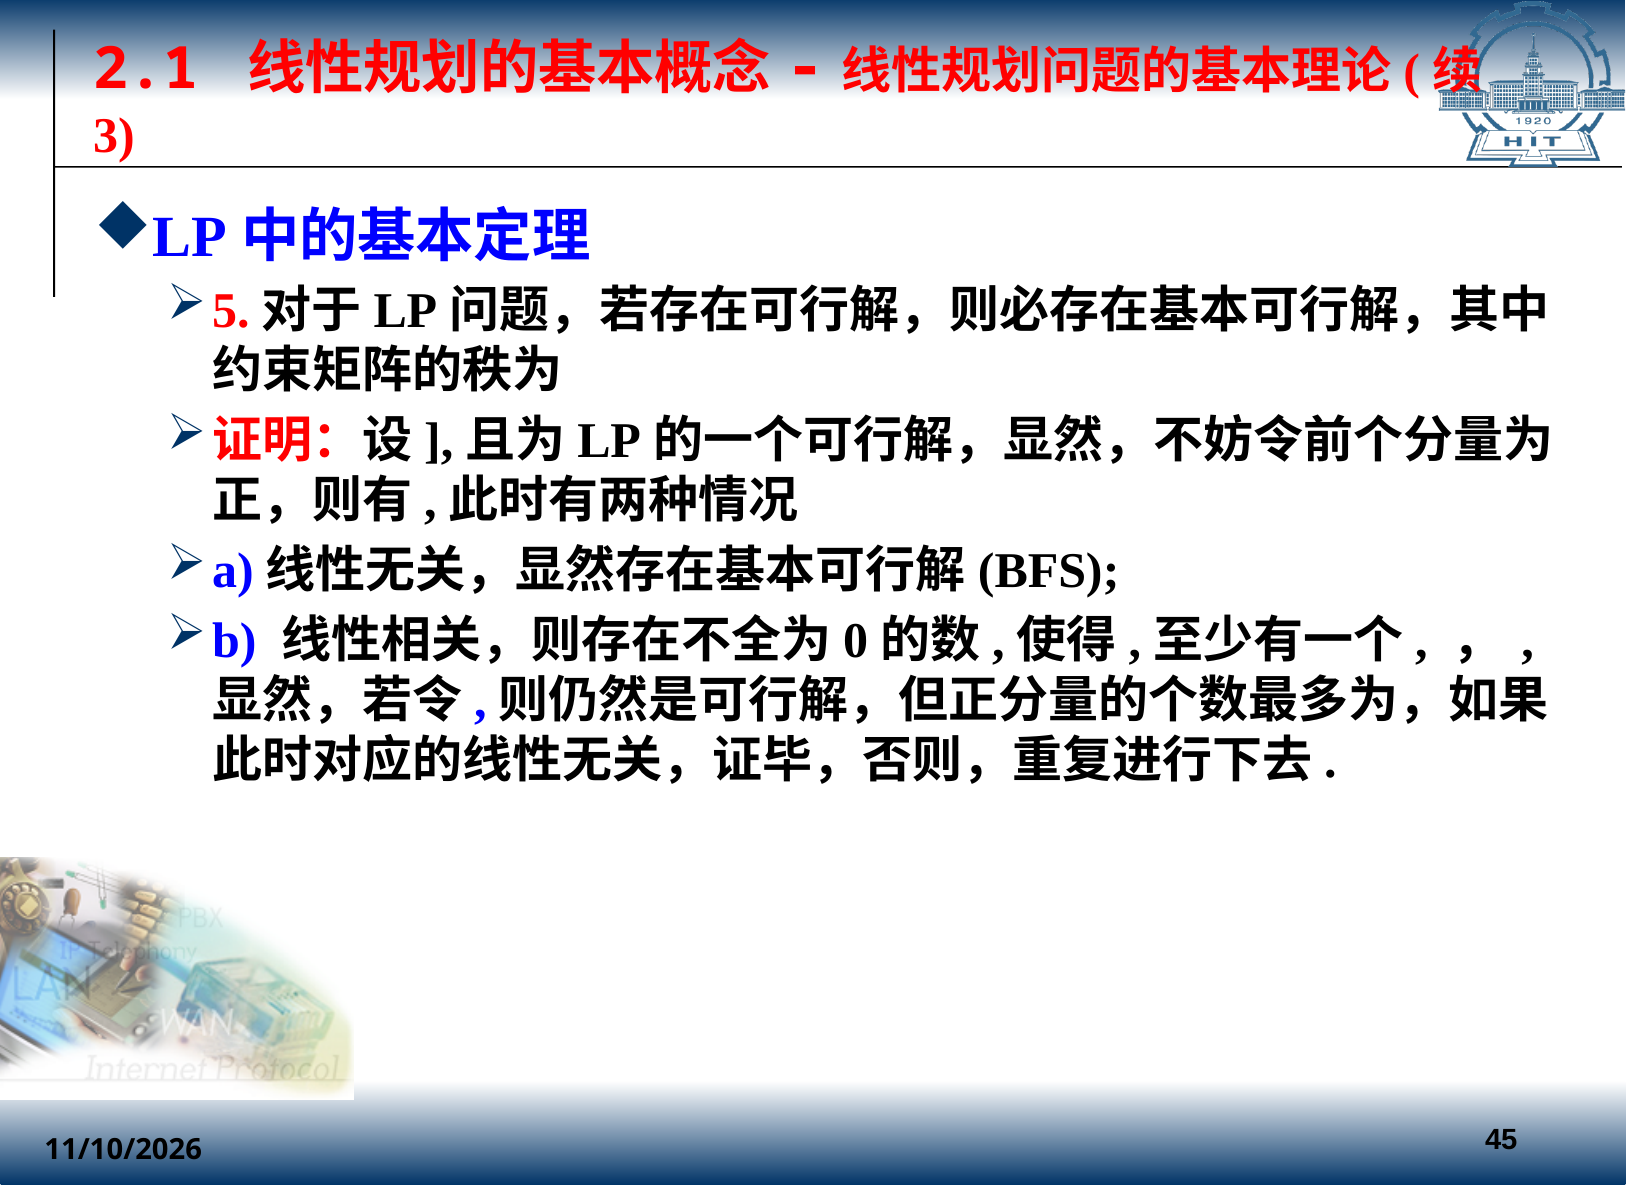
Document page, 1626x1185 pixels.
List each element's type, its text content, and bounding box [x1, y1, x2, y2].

picture [1438, 1, 1626, 167]
picture [0, 857, 354, 1100]
title 2.1 线性规划的基本概念-线性规划问题的基本理论(续3) [78, 29, 1498, 155]
